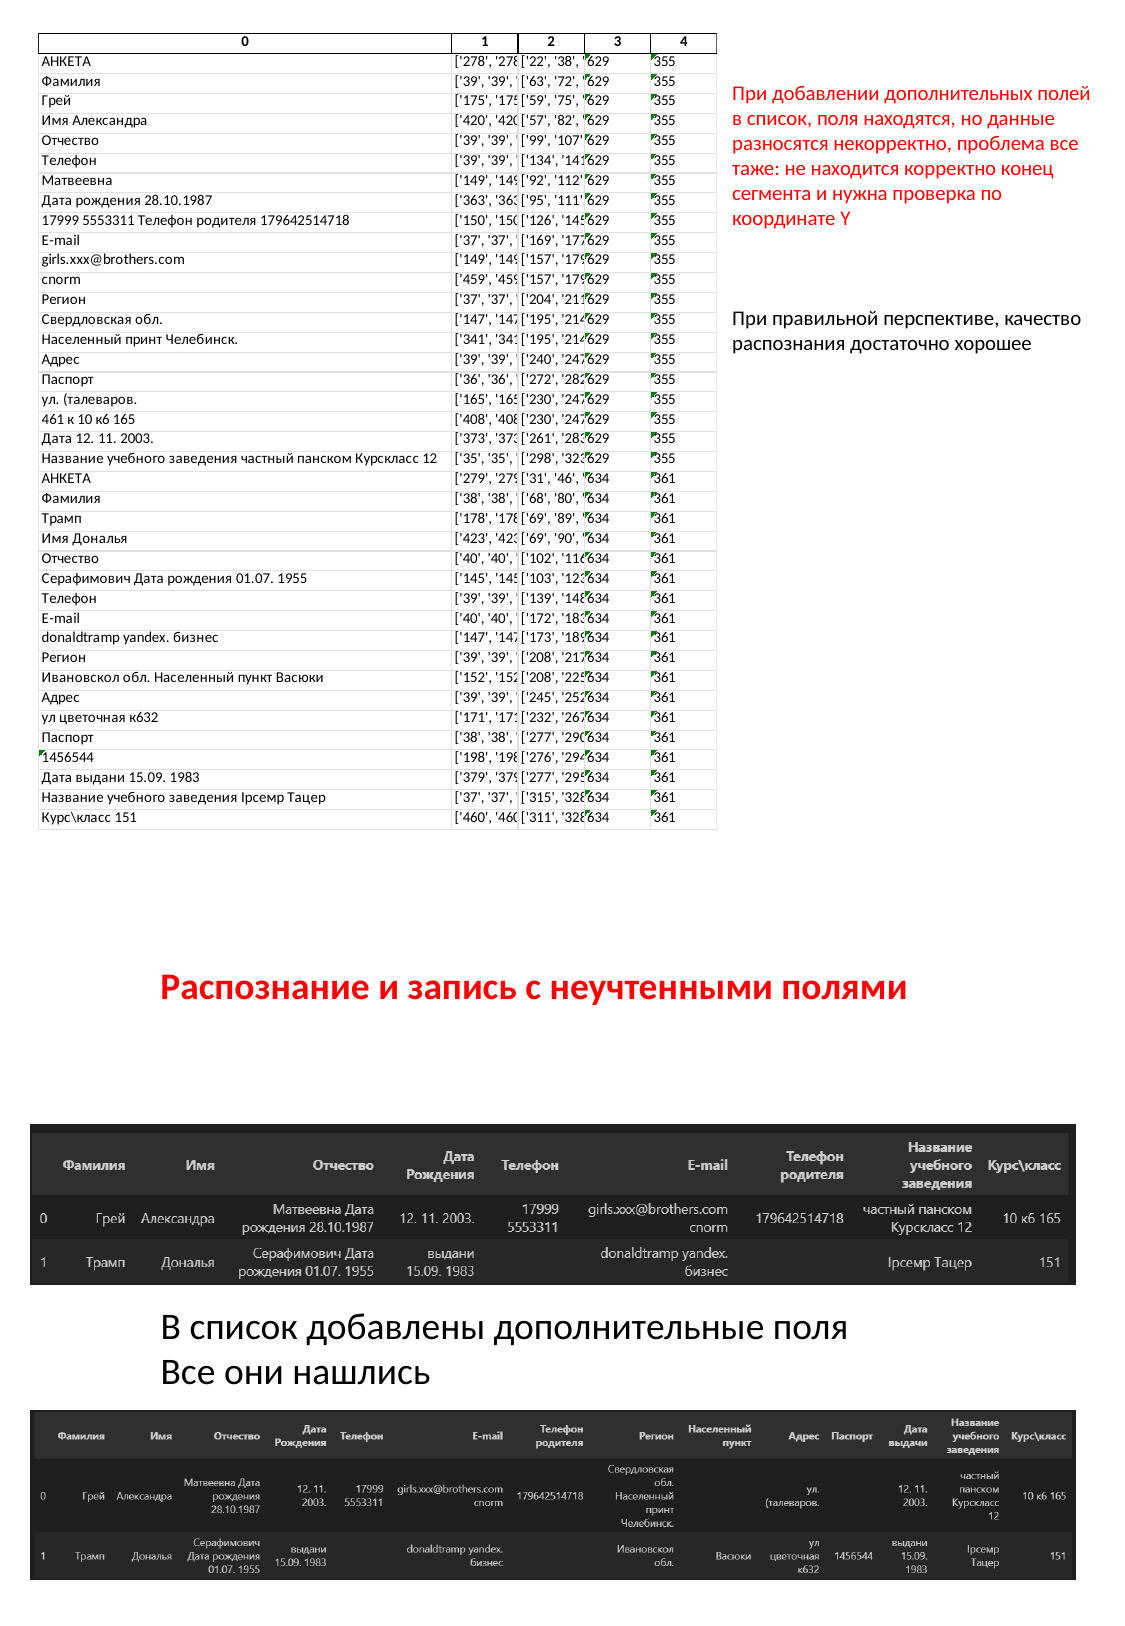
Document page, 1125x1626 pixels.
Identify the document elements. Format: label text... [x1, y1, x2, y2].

text_box Распознание и запись с неучтенными полями [145, 954, 924, 1015]
picture [30, 1409, 1076, 1580]
text_box При добавлении дополнительных полей в список, поля находятся, но данные разносятся некорректно, проблема все таже: не находится корректно конец сегмента и нужна проверка по координате Y При правильной перспективе, качество распознания достаточно хорошее [718, 72, 1114, 363]
picture [30, 1124, 1076, 1285]
picture [38, 33, 718, 830]
text_box В список добавлены дополнительные поля Все они нашлись [145, 1294, 865, 1400]
